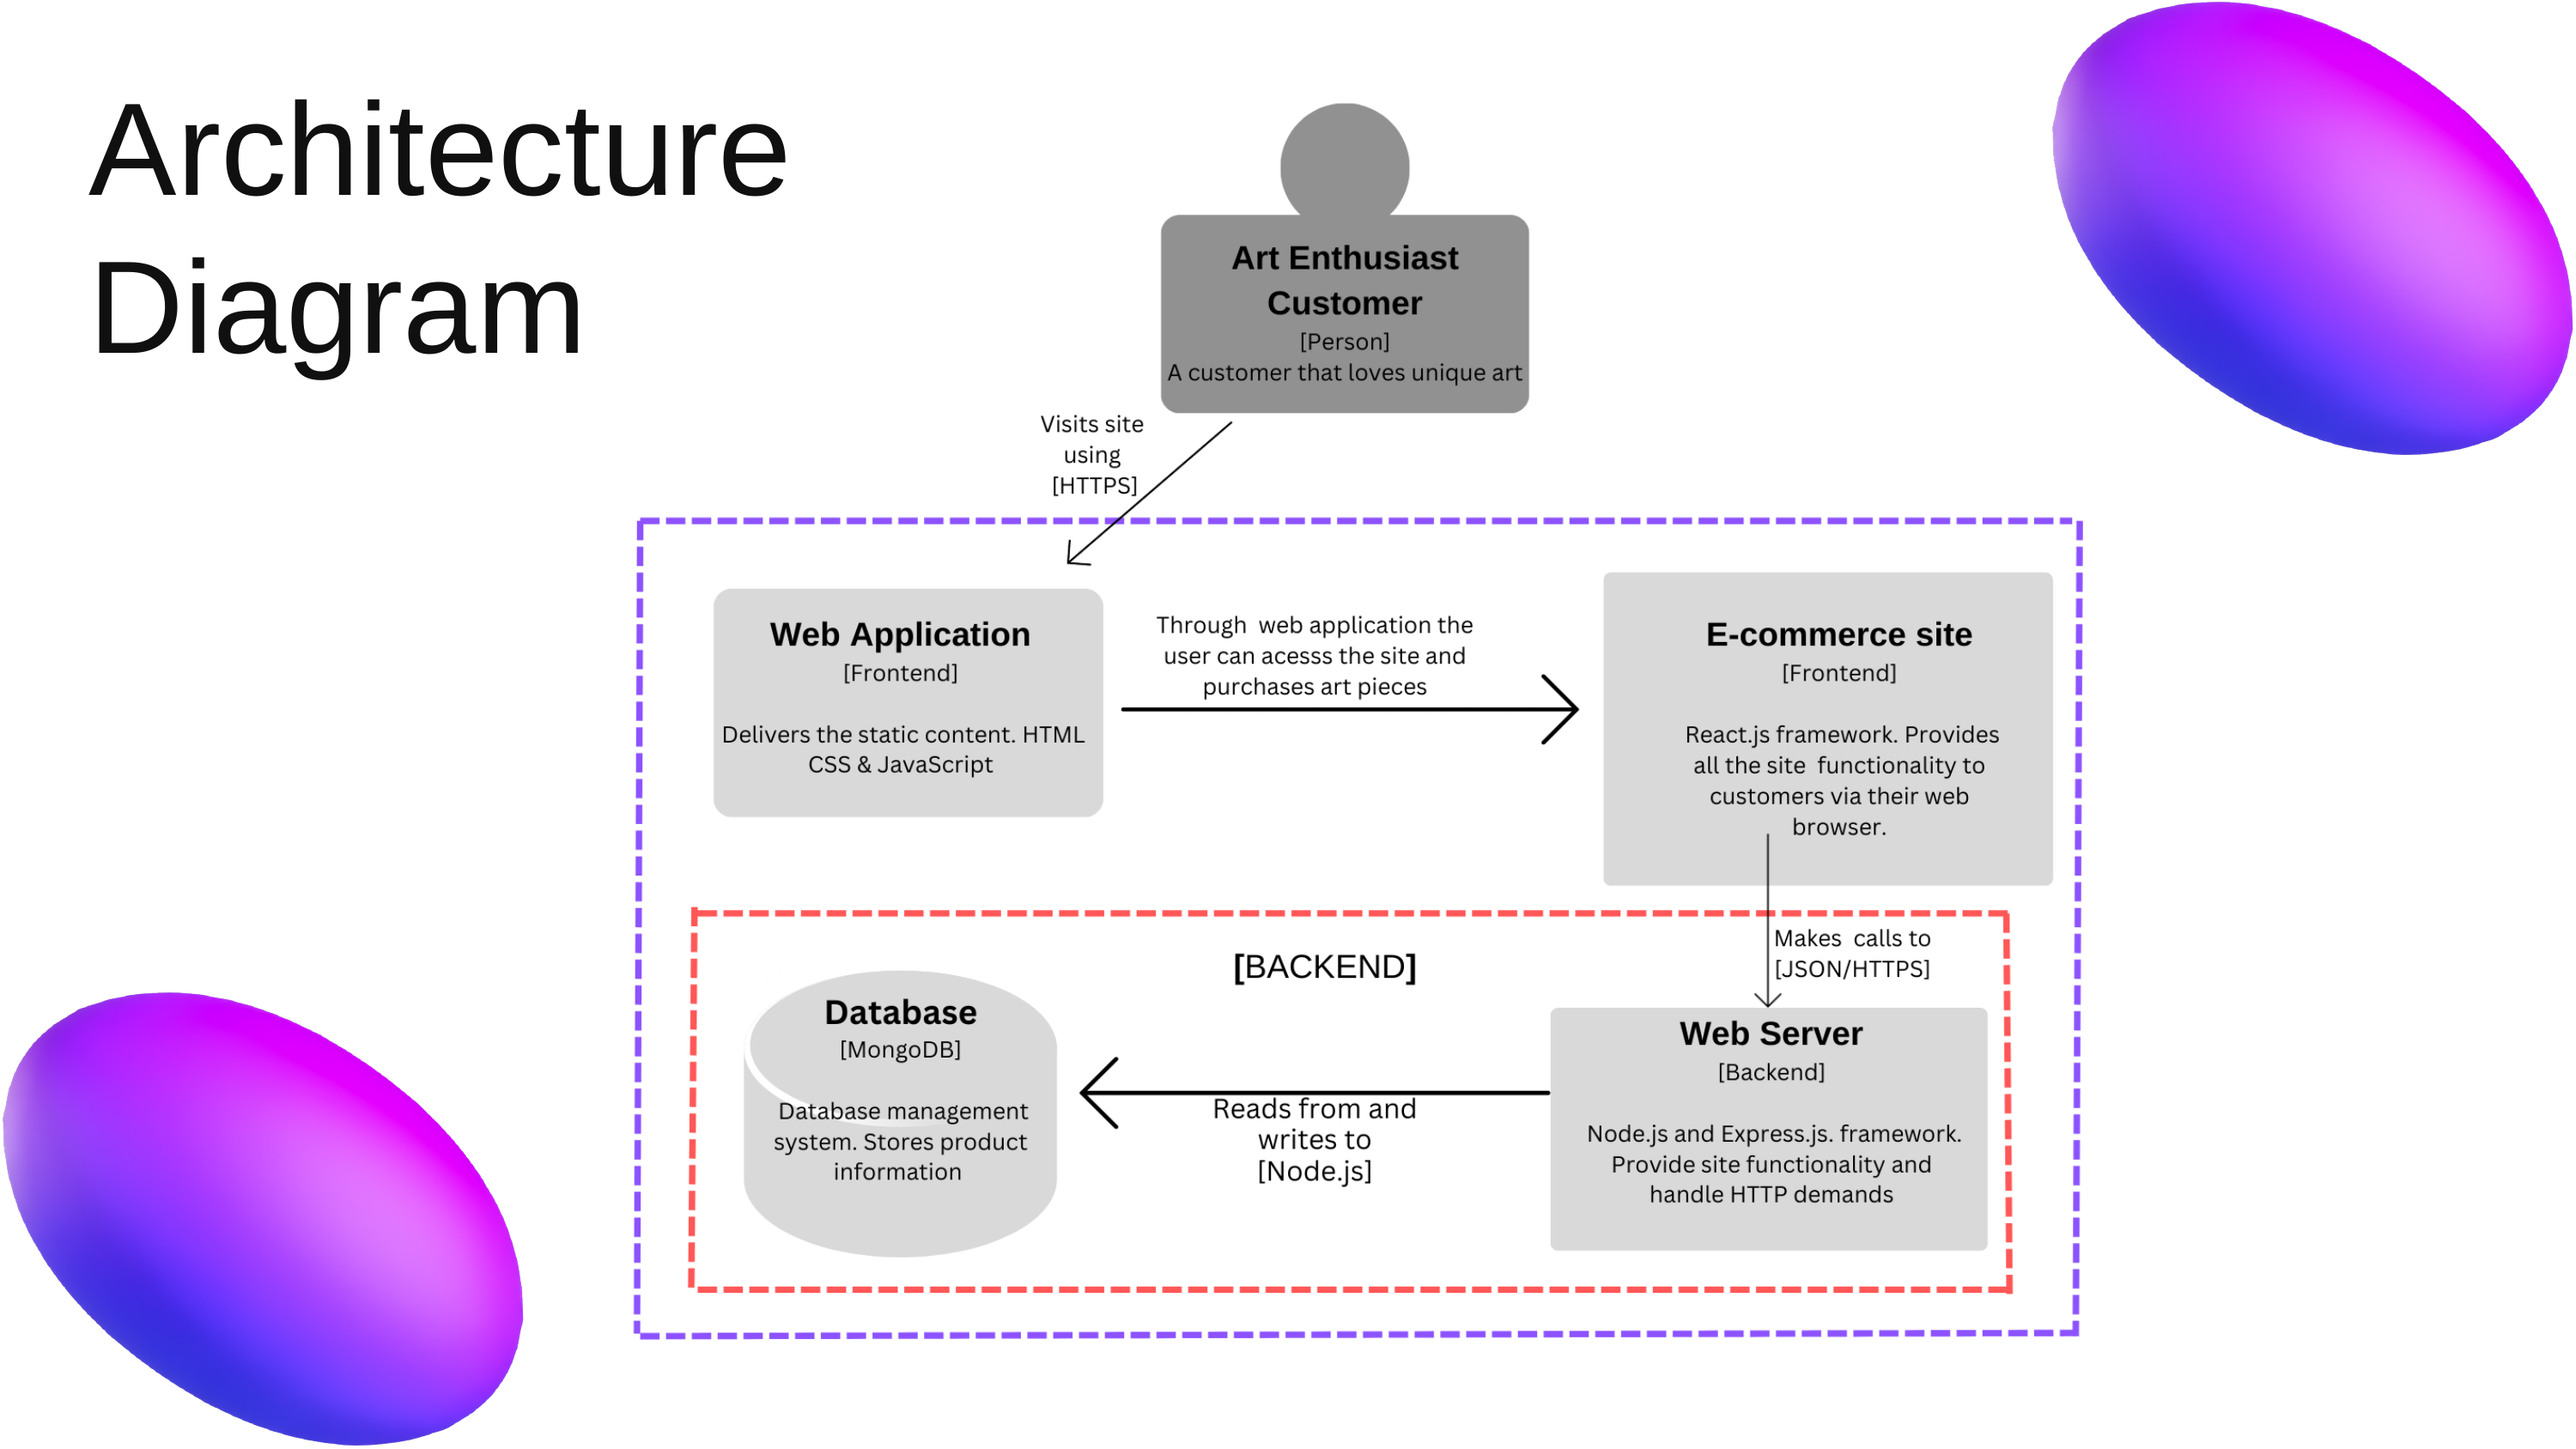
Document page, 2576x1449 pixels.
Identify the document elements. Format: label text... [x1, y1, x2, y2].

text_box [2050, 1, 2576, 458]
text_box Architecture Diagram [88, 63, 1063, 380]
picture [440, 94, 2251, 1374]
text_box [0, 991, 526, 1449]
